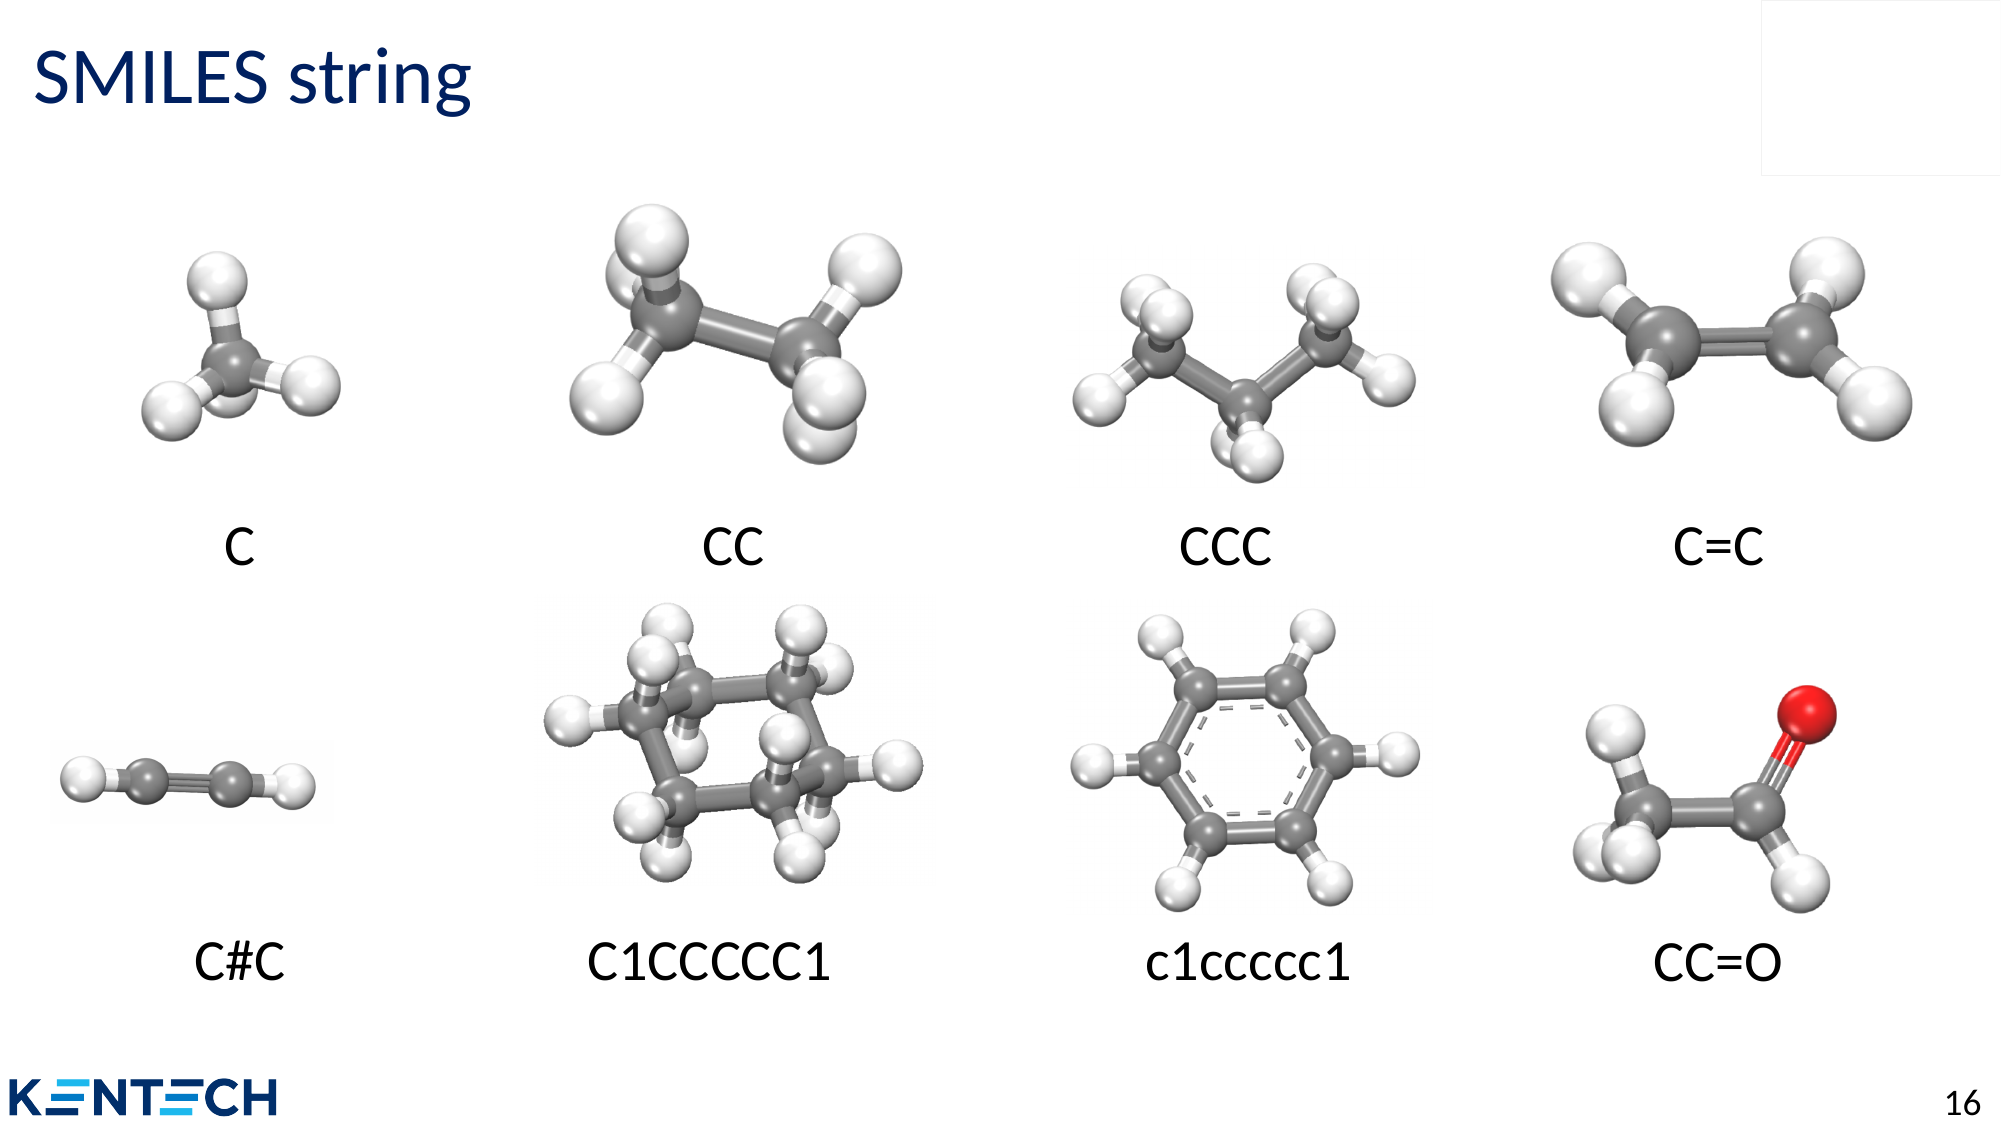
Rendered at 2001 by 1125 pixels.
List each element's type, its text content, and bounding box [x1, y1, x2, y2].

picture [1540, 218, 1926, 455]
text_box C [158, 500, 322, 585]
text_box C=C [1637, 500, 1800, 585]
picture [7, 1075, 283, 1119]
picture [1549, 670, 1888, 929]
text_box C#C [158, 914, 322, 999]
picture [1066, 245, 1426, 489]
picture [1066, 598, 1434, 915]
picture [49, 739, 334, 824]
picture [534, 594, 936, 886]
slide_number 16 [1925, 1074, 2000, 1125]
text_box C1CCCCC1 [560, 914, 861, 999]
text_box CC=O [1637, 938, 1800, 1001]
picture [110, 241, 370, 454]
text_box c1ccccc1 [1098, 923, 1399, 999]
text_box CCC [1144, 500, 1308, 585]
text_box CC [651, 500, 815, 585]
picture [532, 196, 934, 476]
title SMILES string [18, 14, 1563, 128]
